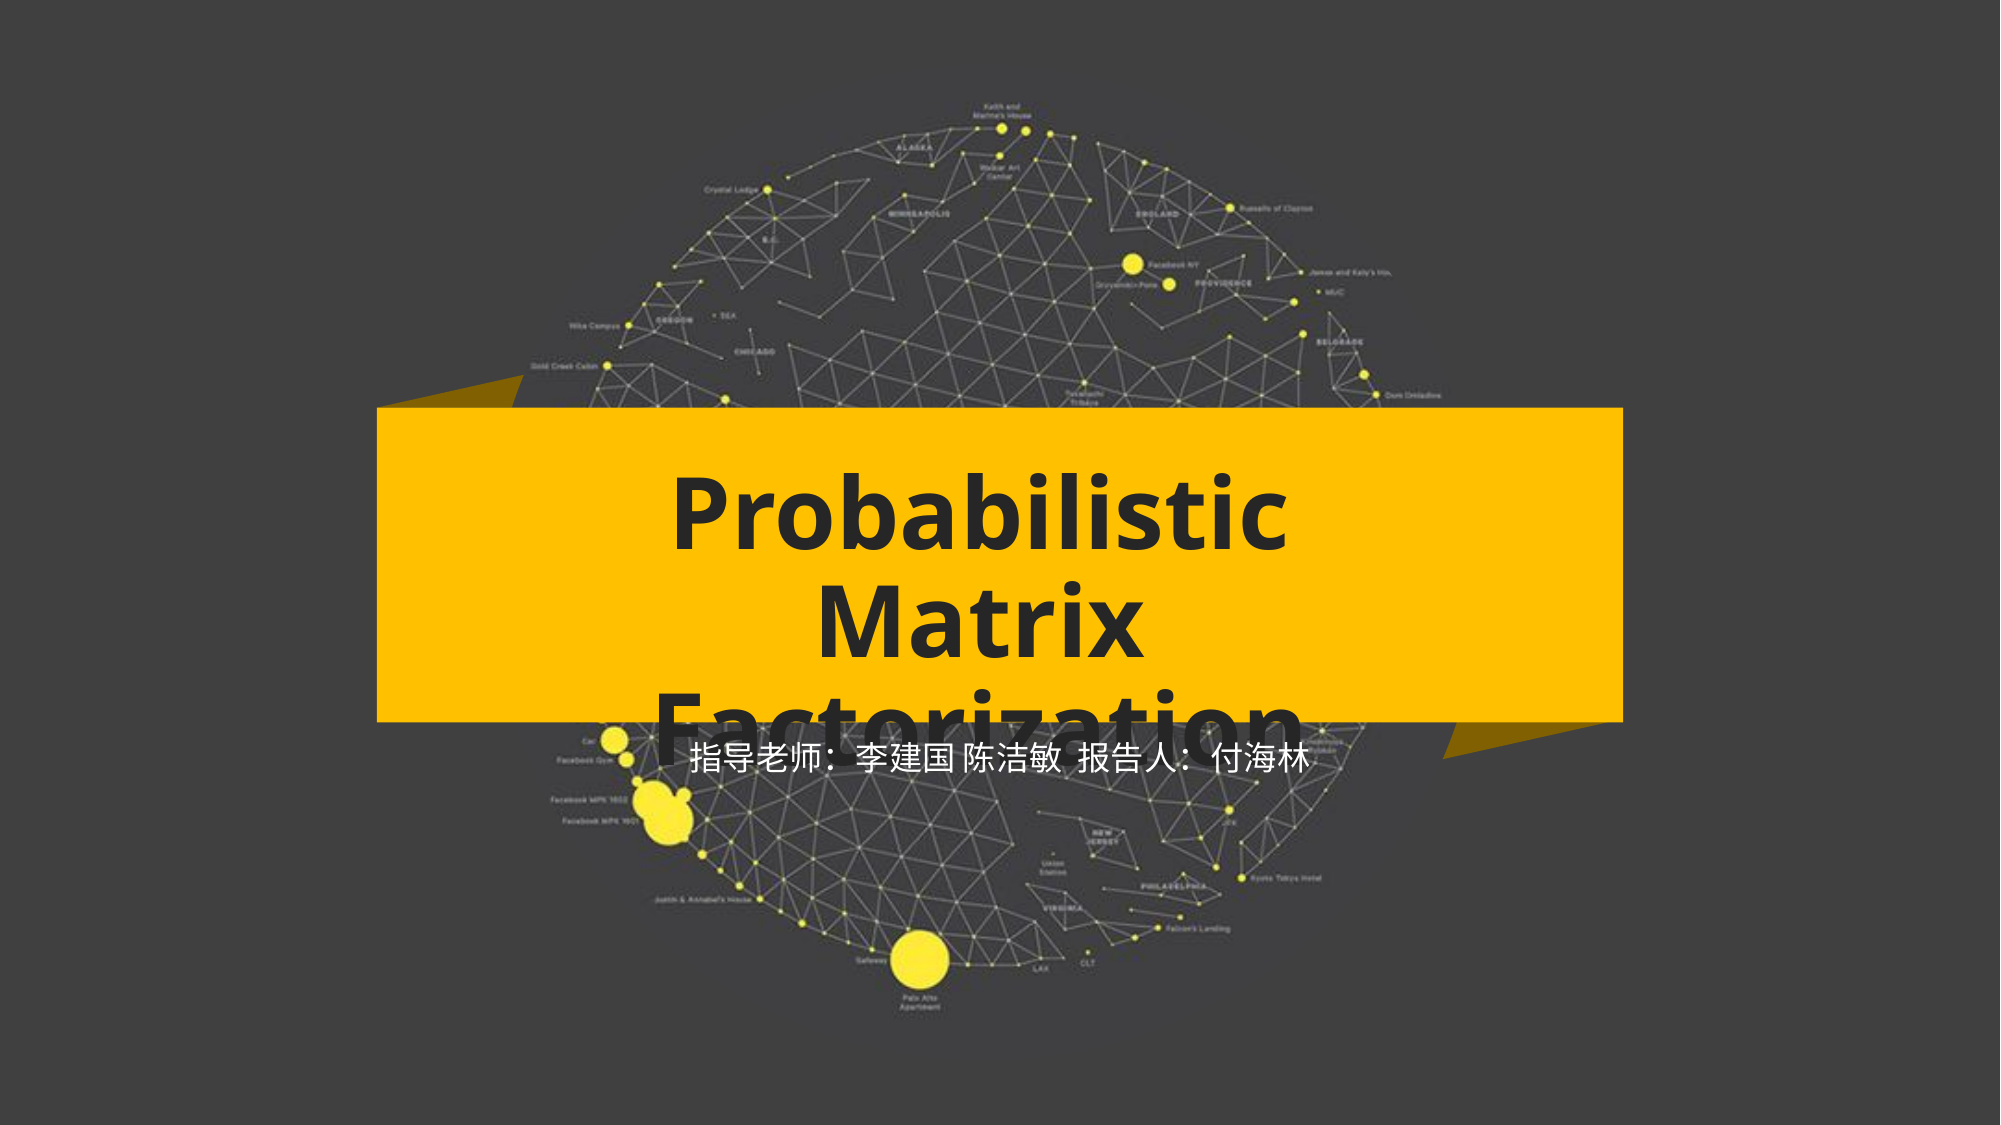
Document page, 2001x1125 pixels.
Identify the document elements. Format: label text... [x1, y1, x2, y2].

list 指导老师：李建国 陈洁敏 报告人：付海林 [607, 734, 1393, 785]
picture [513, 723, 1457, 1061]
list Probabilistic Matrix Factorization [487, 455, 1473, 671]
picture [512, 64, 1459, 407]
